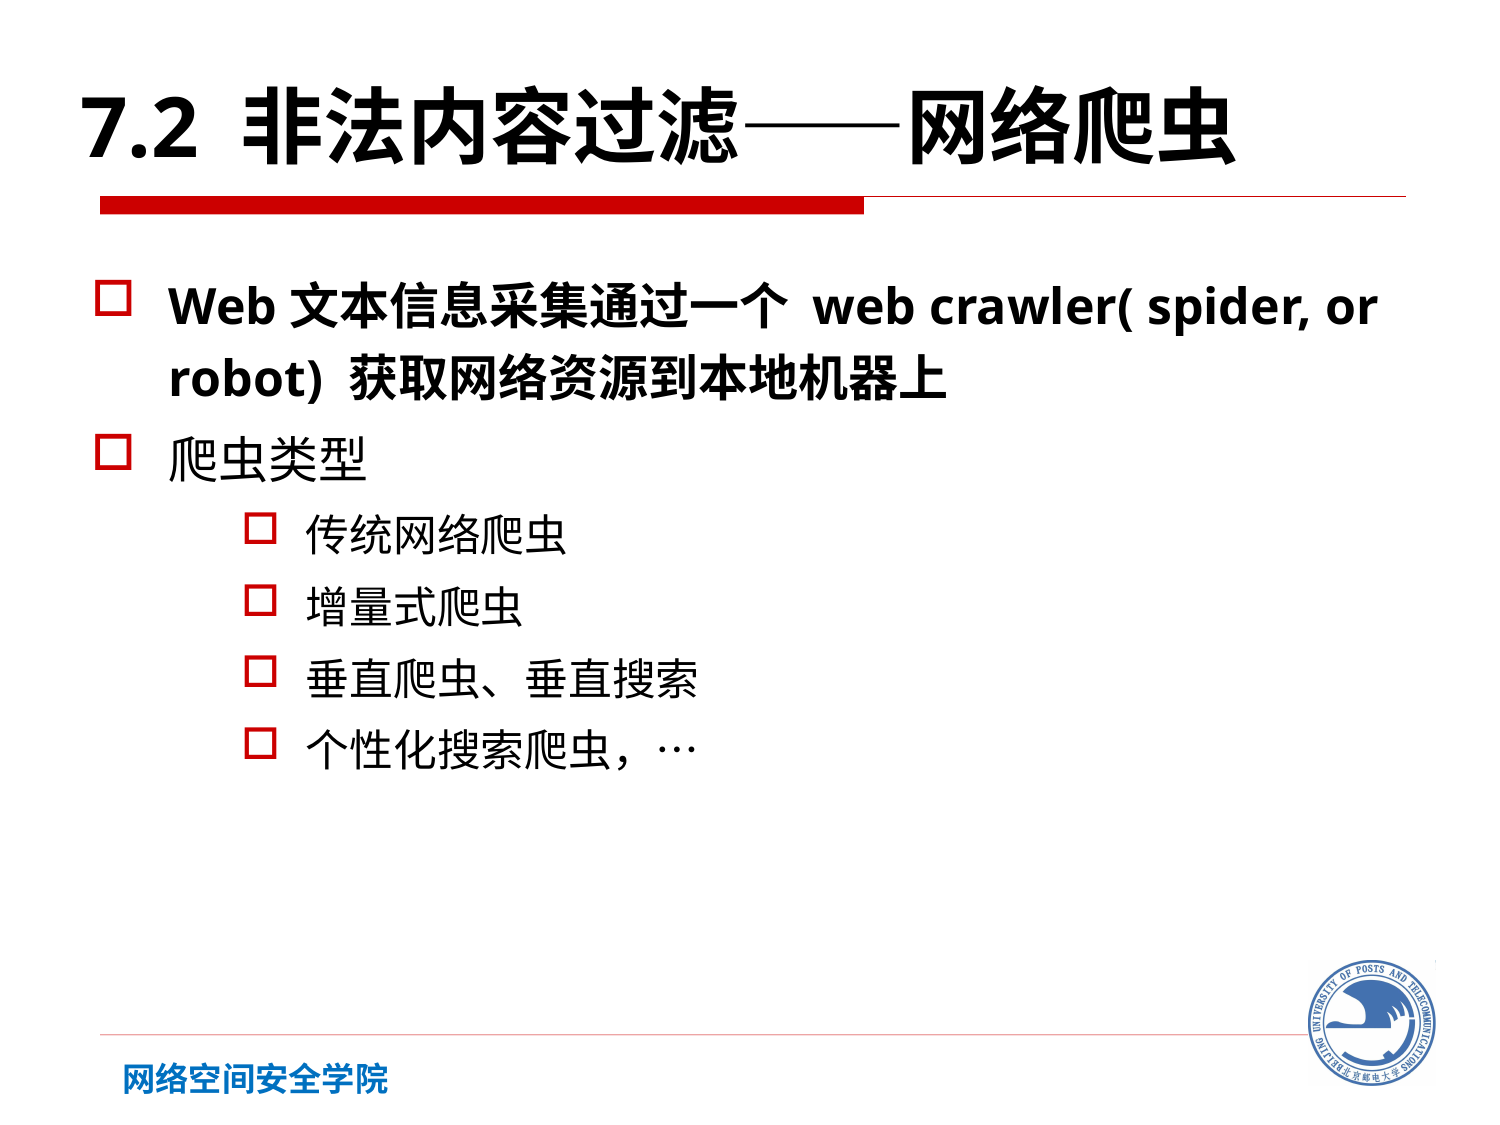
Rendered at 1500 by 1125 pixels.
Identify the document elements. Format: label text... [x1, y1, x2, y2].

text_box 7.2 非法内容过滤——网络爬虫 [65, 66, 1384, 177]
picture [1308, 960, 1436, 1086]
slide_number [1074, 1024, 1401, 1103]
list Web文本信息采集通过一个 web crawler( spider, or robot) 获取网络资源到本地机器上 爬虫类型 传统网络爬虫 增量式爬虫 垂直爬虫、垂直搜索 个性化搜索爬虫，… [76, 255, 1427, 998]
